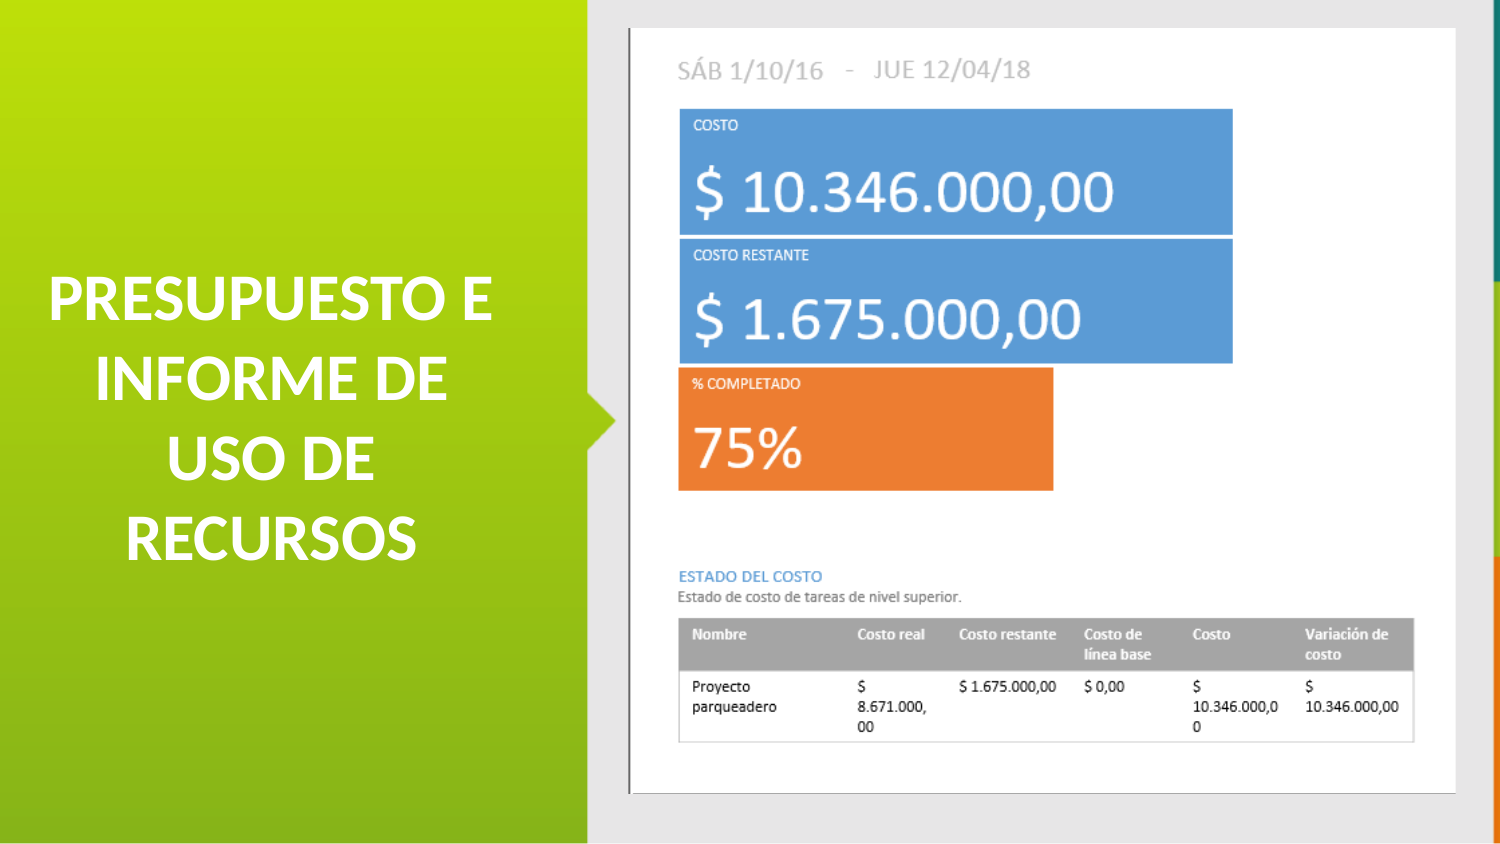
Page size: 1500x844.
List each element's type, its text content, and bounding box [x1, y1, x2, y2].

picture [0, 0, 1500, 844]
text_box PRESUPUESTO E INFORME DE USO DE RECURSOS [25, 342, 518, 486]
